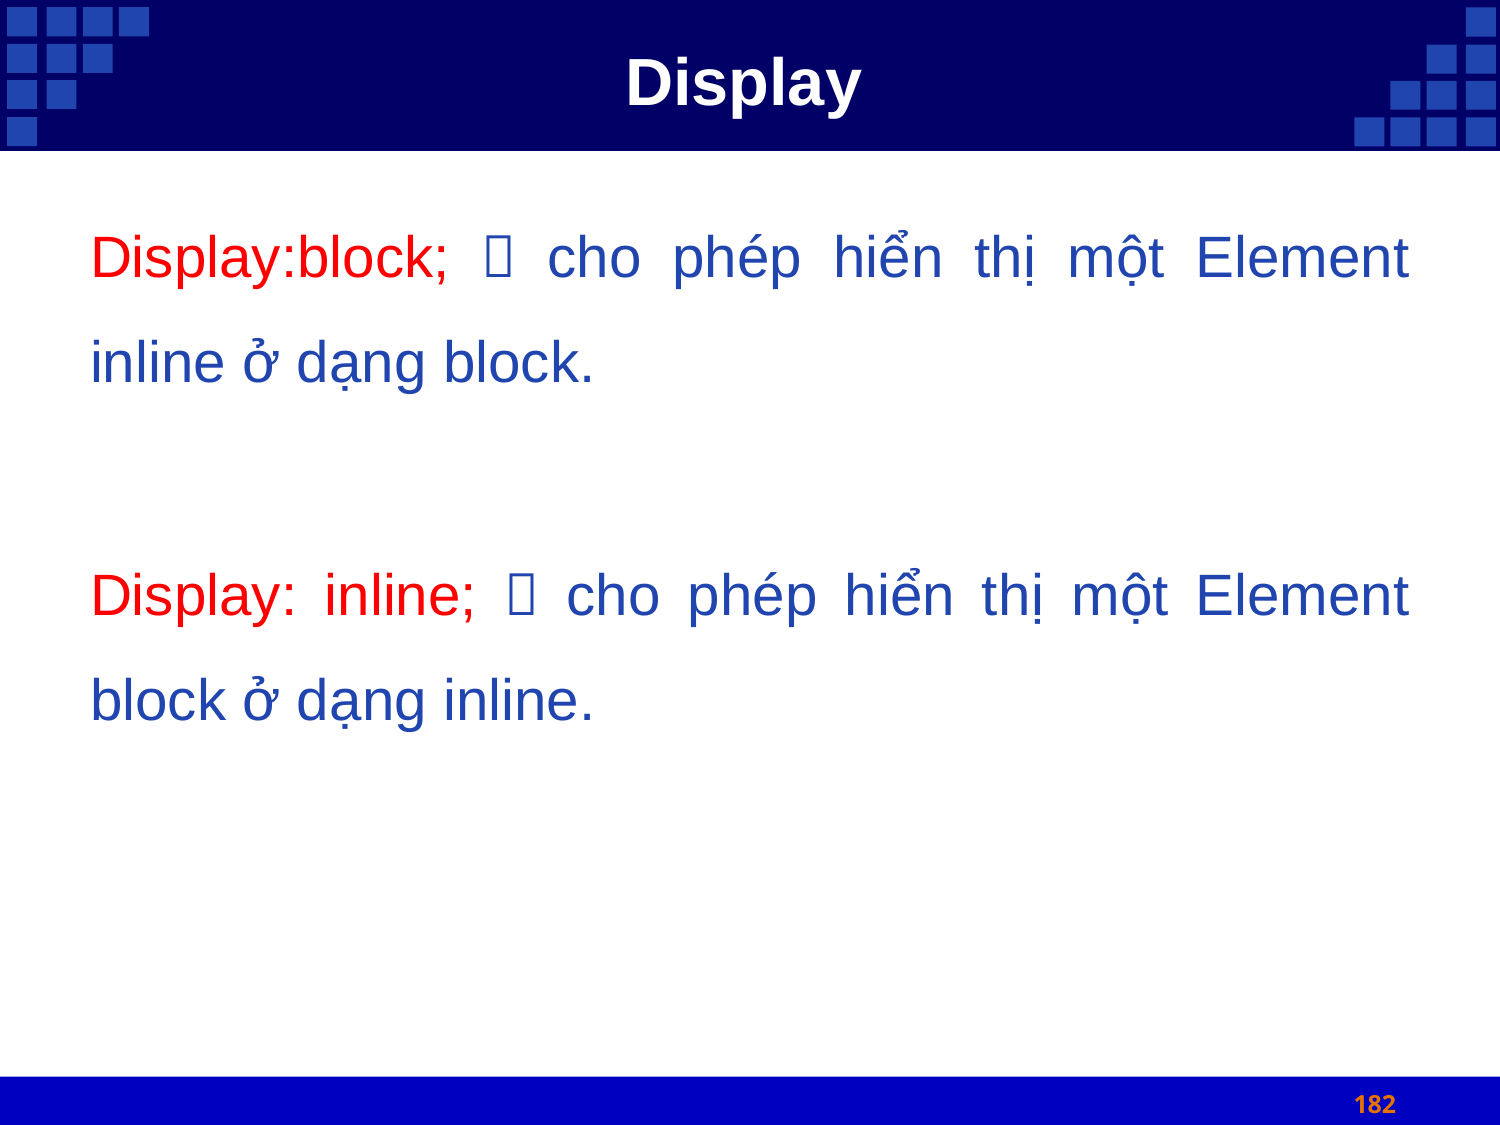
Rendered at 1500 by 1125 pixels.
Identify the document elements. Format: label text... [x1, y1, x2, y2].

list Display:block;  cho phép hiển thị một Element inline ở dạng block. Display: inline;  cho phép hiển thị một Element block ở dạng inline. [75, 176, 1425, 1038]
title Display [137, 32, 1350, 125]
slide_number 182 [1324, 1080, 1426, 1125]
